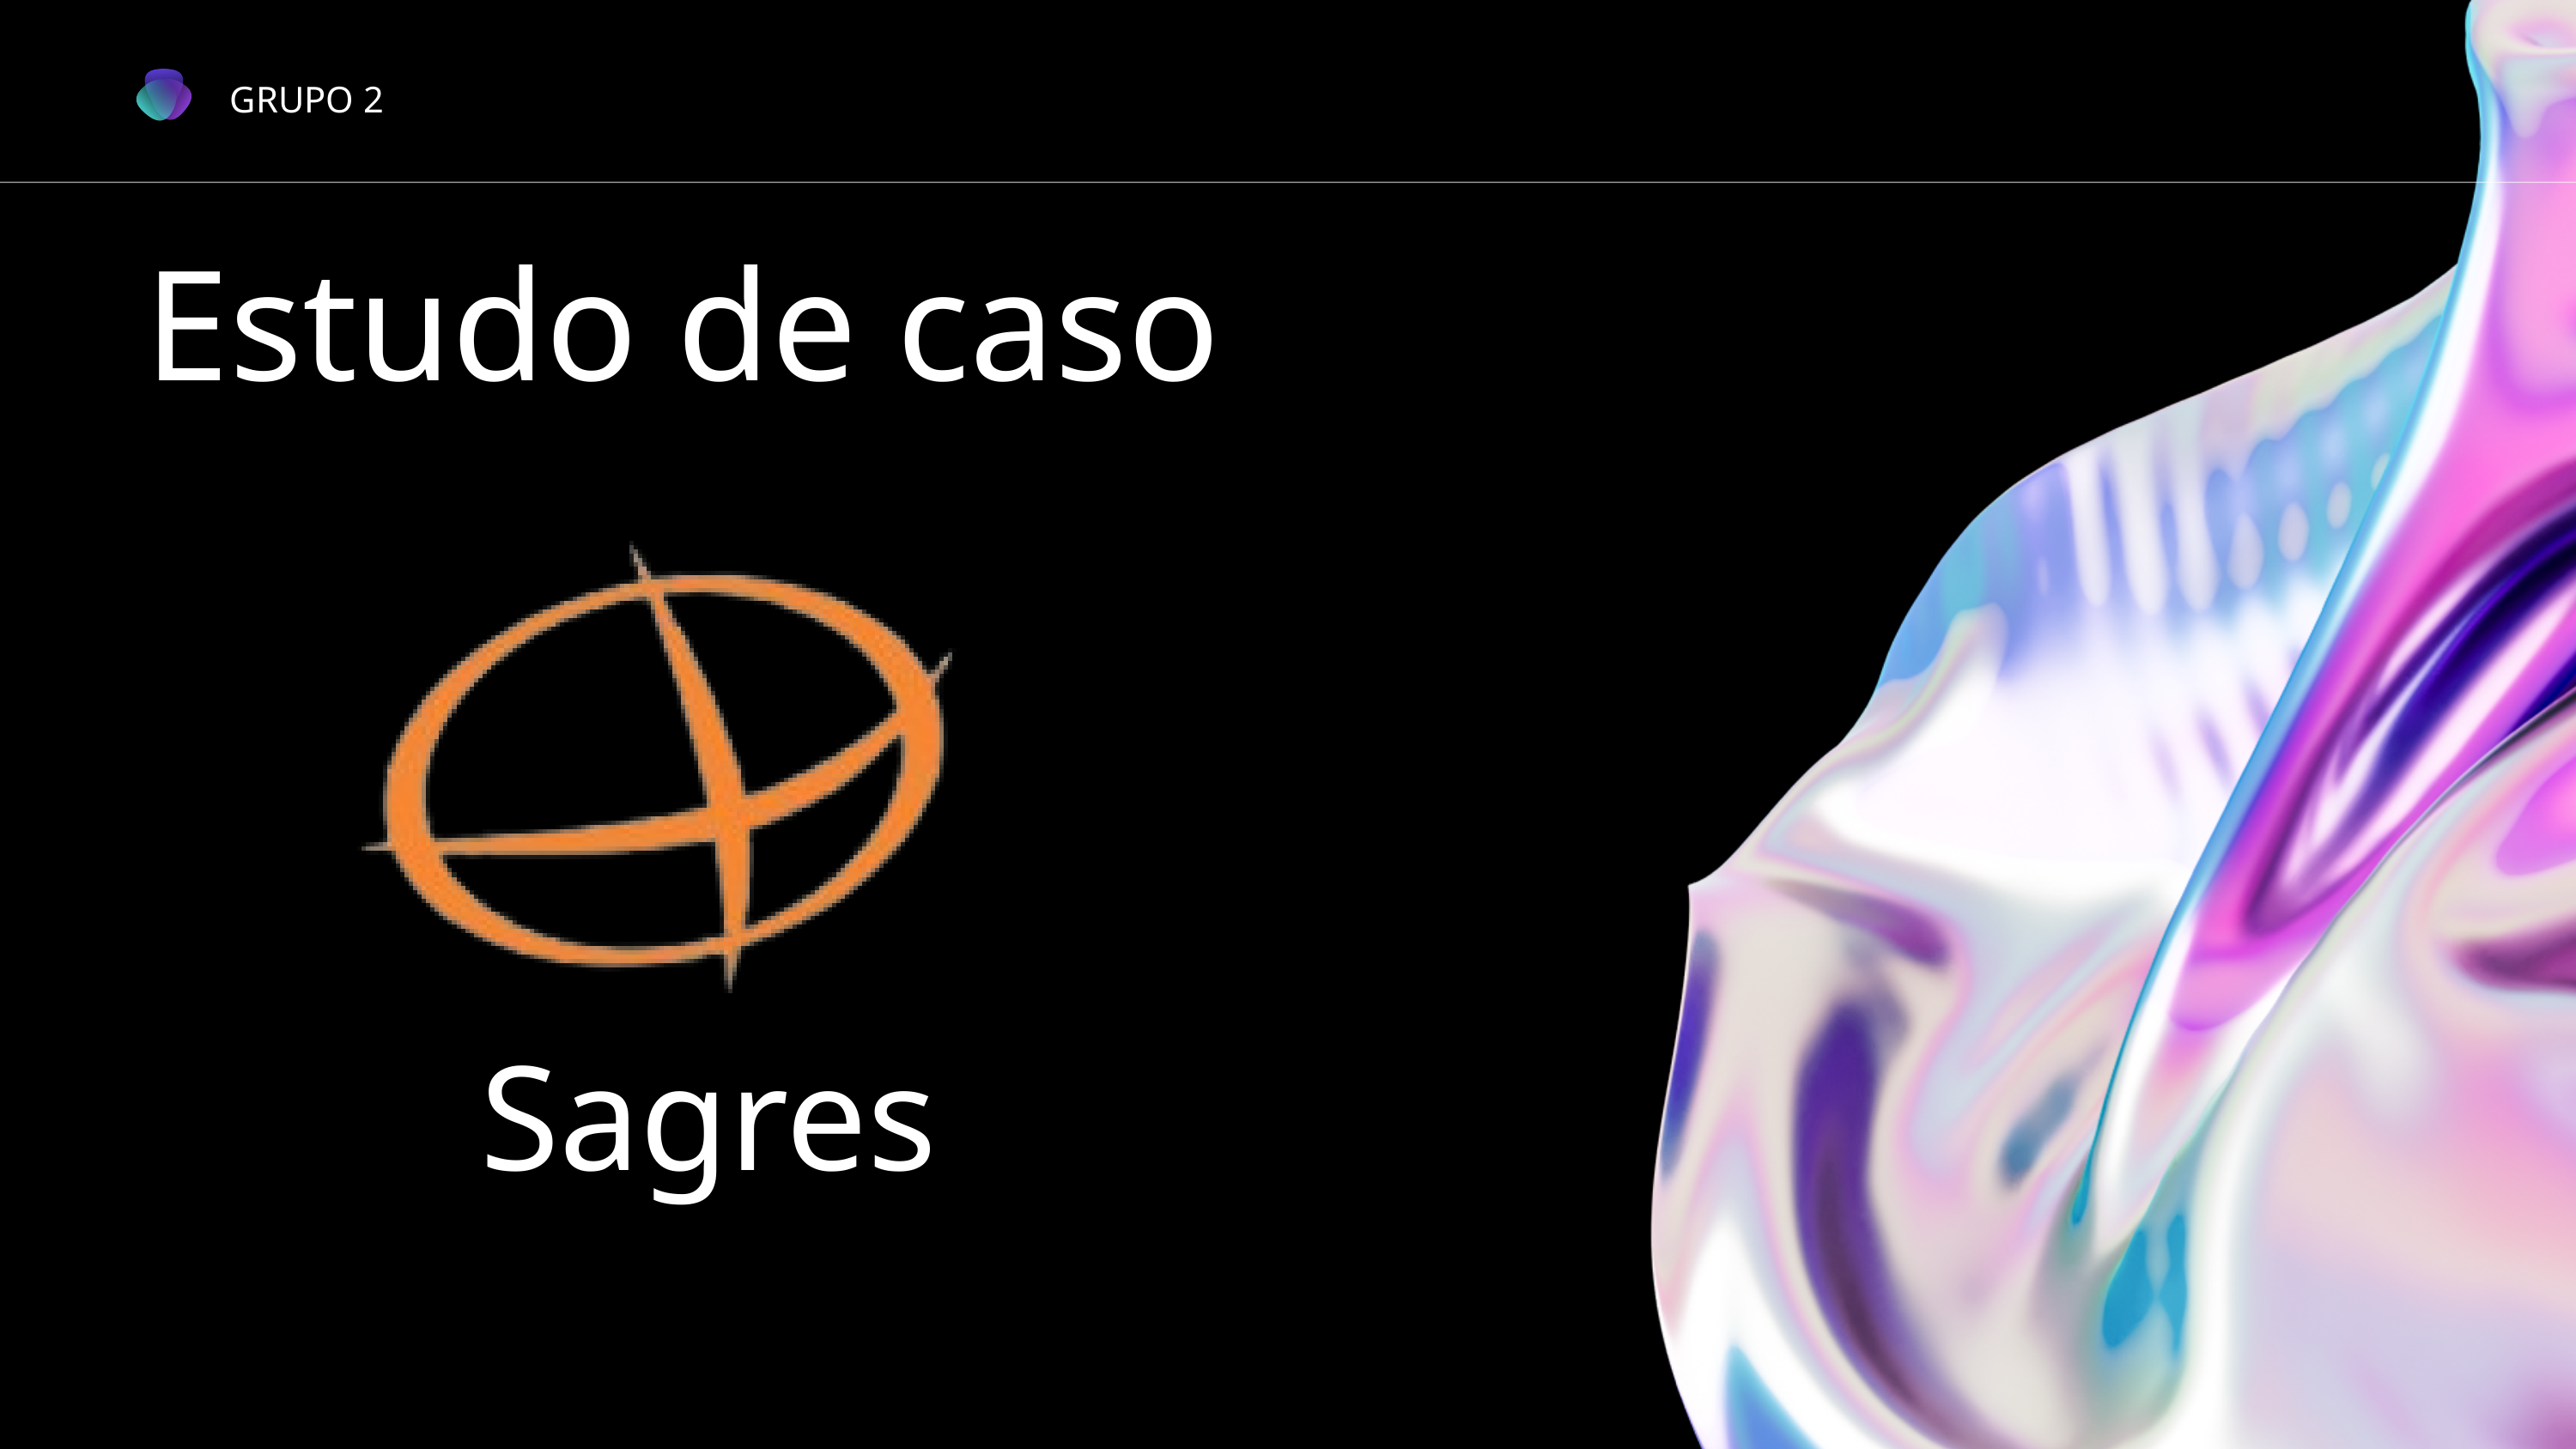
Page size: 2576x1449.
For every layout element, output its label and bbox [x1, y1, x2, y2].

text_box [128, 69, 865, 124]
text_box [1649, 183, 2576, 1449]
text_box [144, 228, 1459, 620]
text_box [480, 1024, 1649, 1385]
text_box [284, 626, 1147, 1222]
text_box [1649, 0, 2576, 182]
